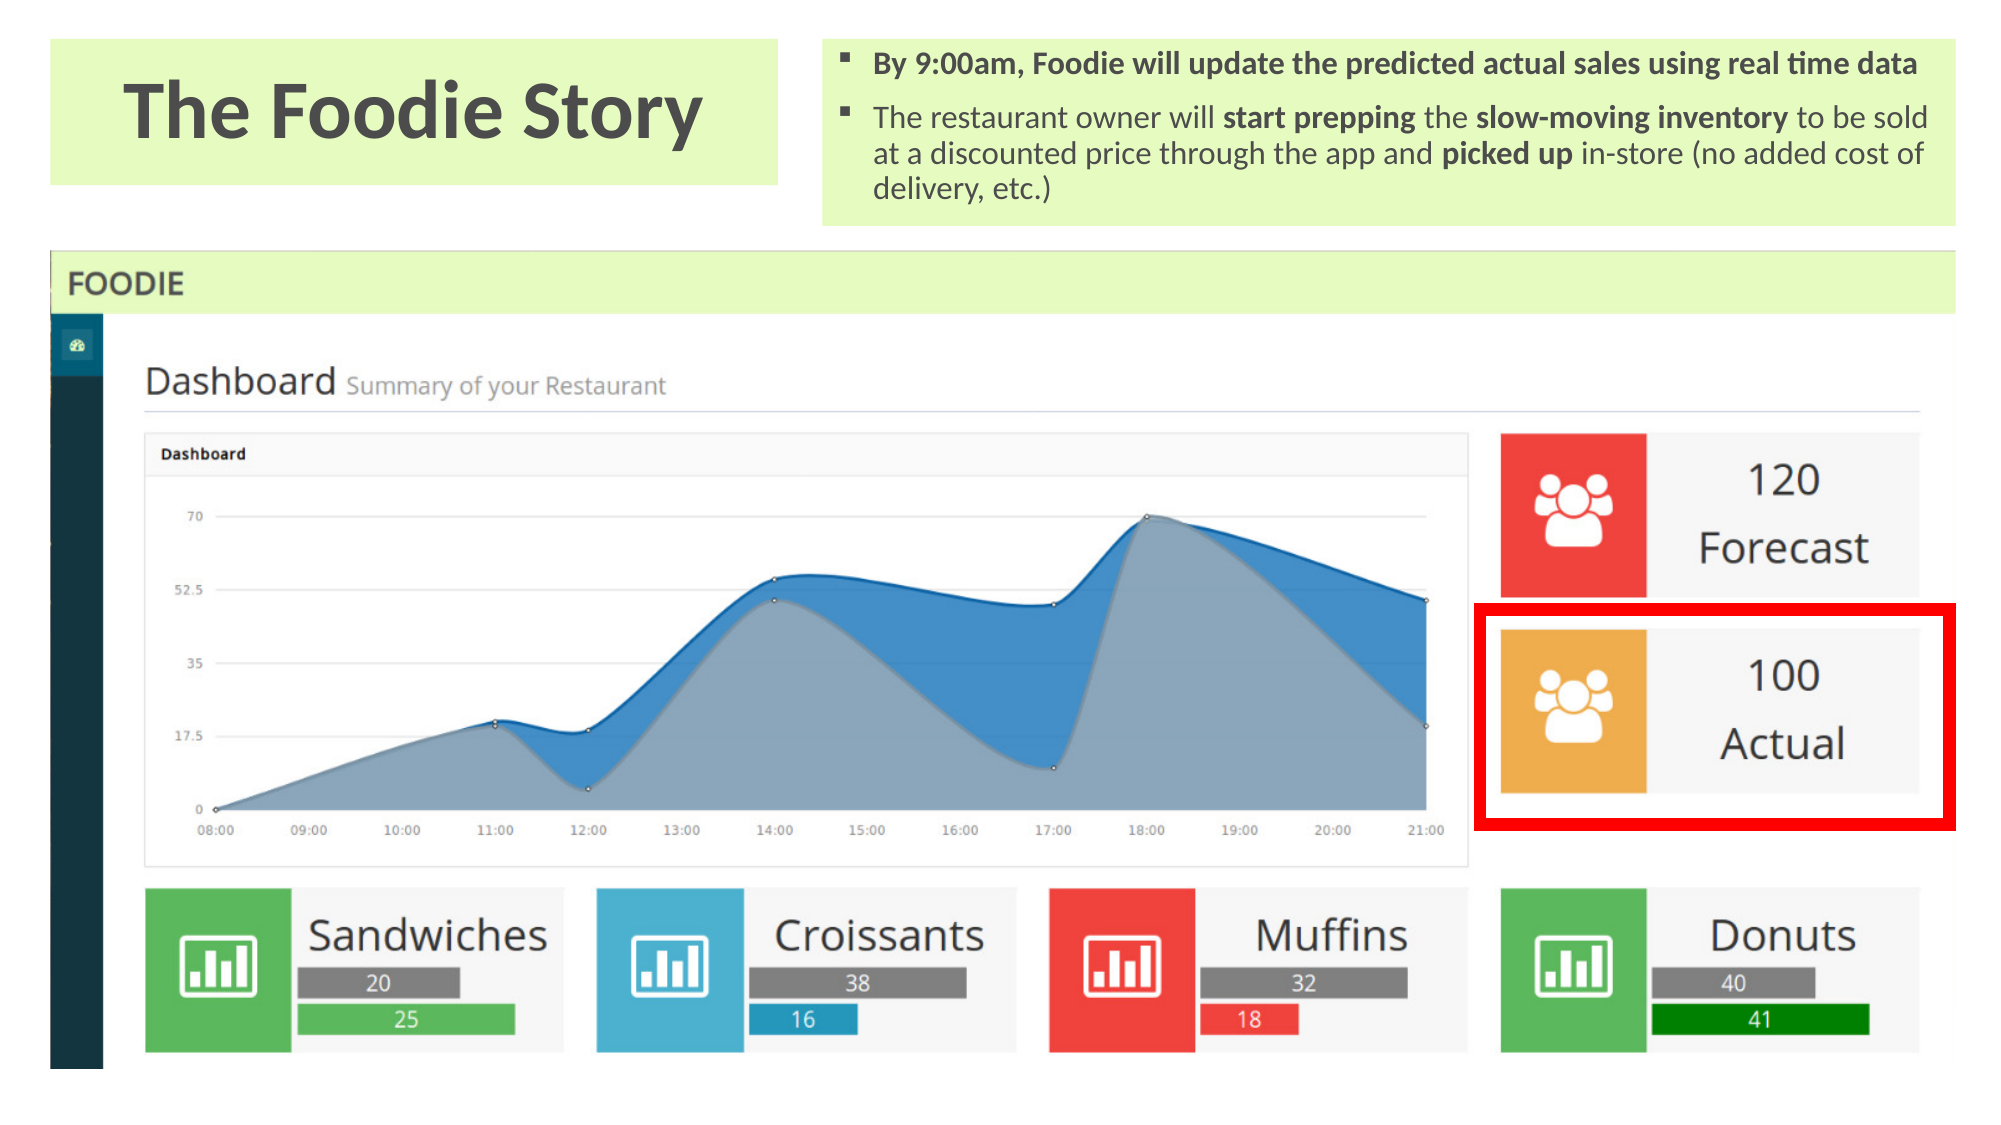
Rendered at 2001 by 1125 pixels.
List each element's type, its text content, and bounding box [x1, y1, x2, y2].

text_box By 9:00am, Foodie will update the predicted actual sales using real time data The restaurant owner will start prepping the slow-moving inventory to be sold at a discounted price through the app and picked up in-store (no added cost of delivery, etc.) [822, 38, 1956, 226]
picture [50, 250, 1956, 1069]
text_box The Foodie Story [50, 38, 778, 186]
